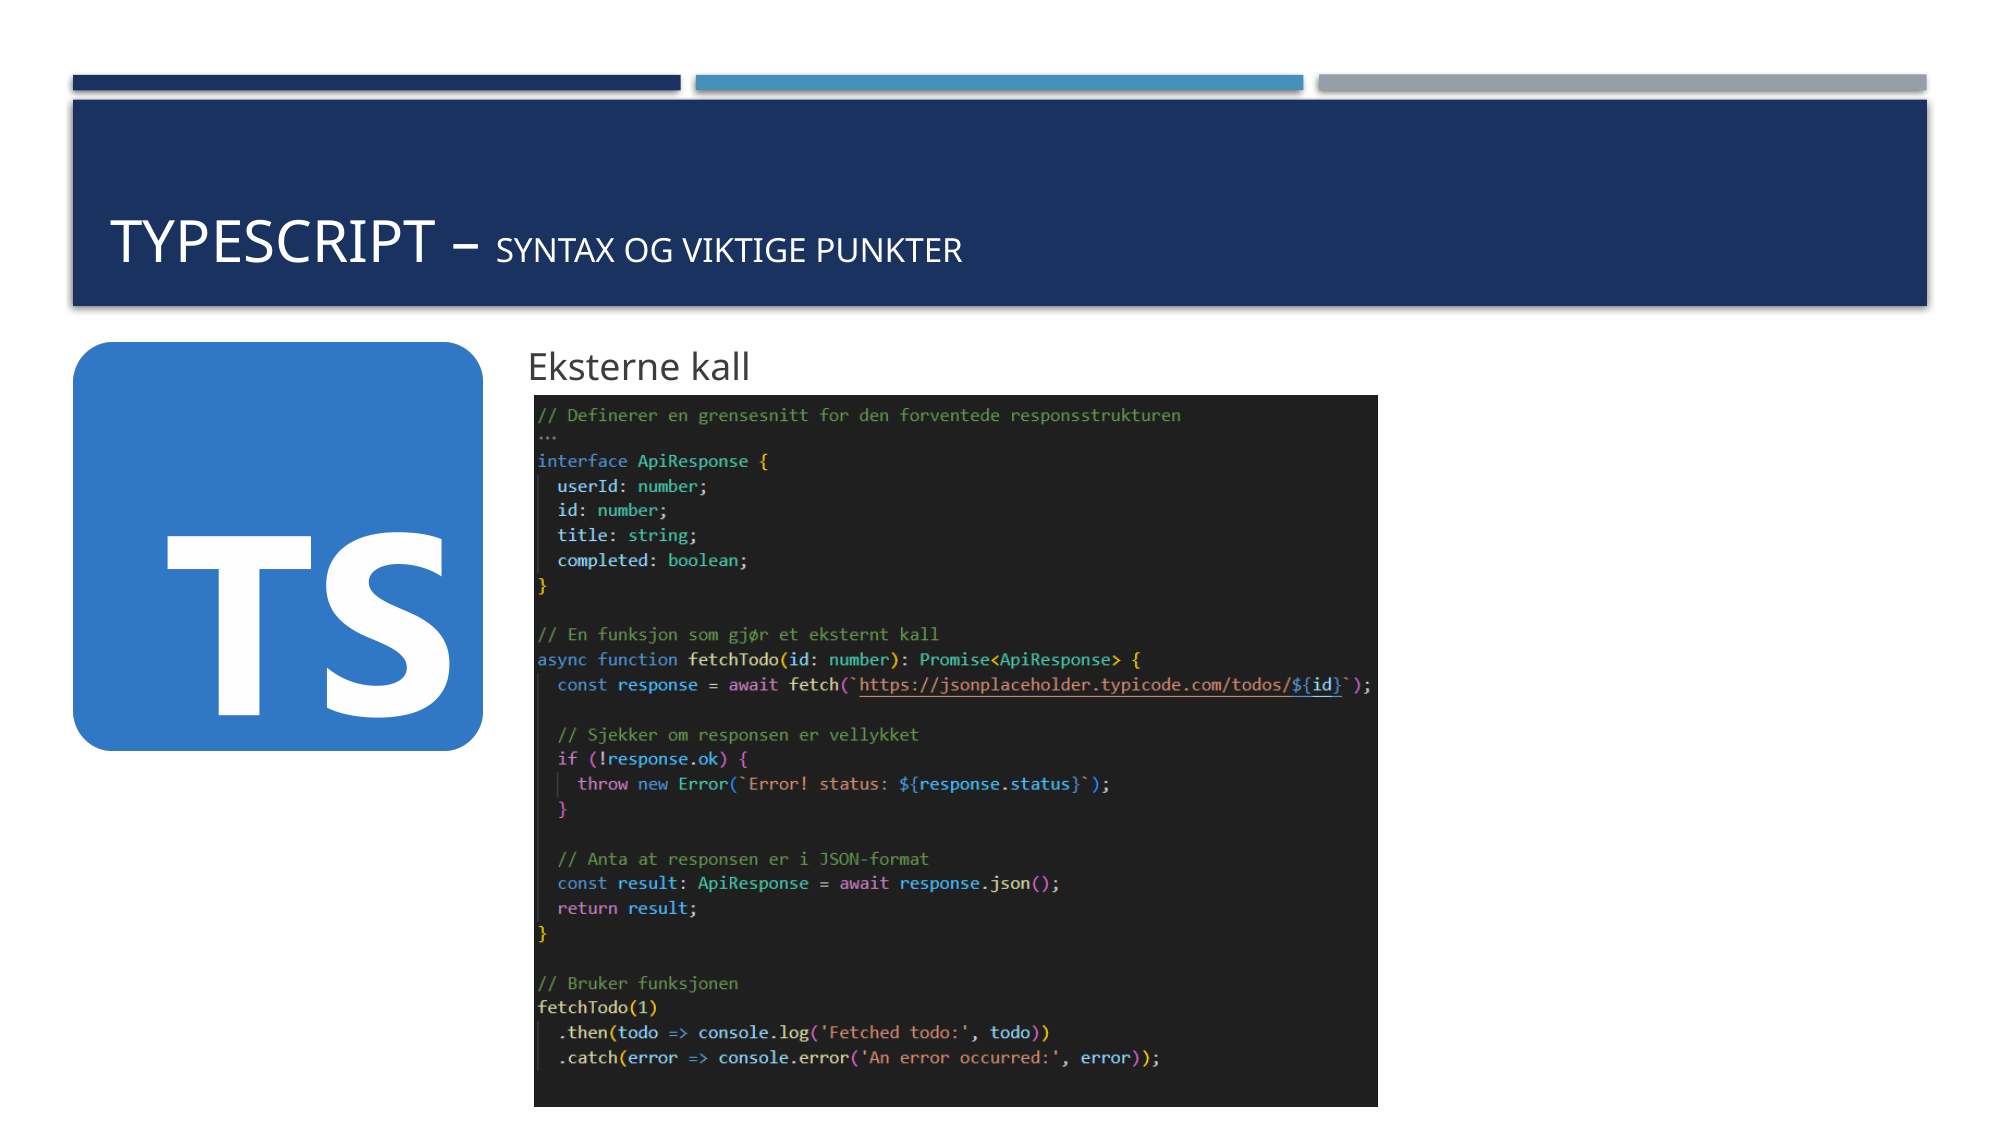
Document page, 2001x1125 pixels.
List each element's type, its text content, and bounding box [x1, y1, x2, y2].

picture [533, 395, 1378, 1107]
text_box [631, 365, 1905, 962]
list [73, 341, 483, 752]
list Eksterne kall [512, 335, 1786, 396]
title Typescript – Syntax og viktige punkter [95, 119, 1905, 282]
